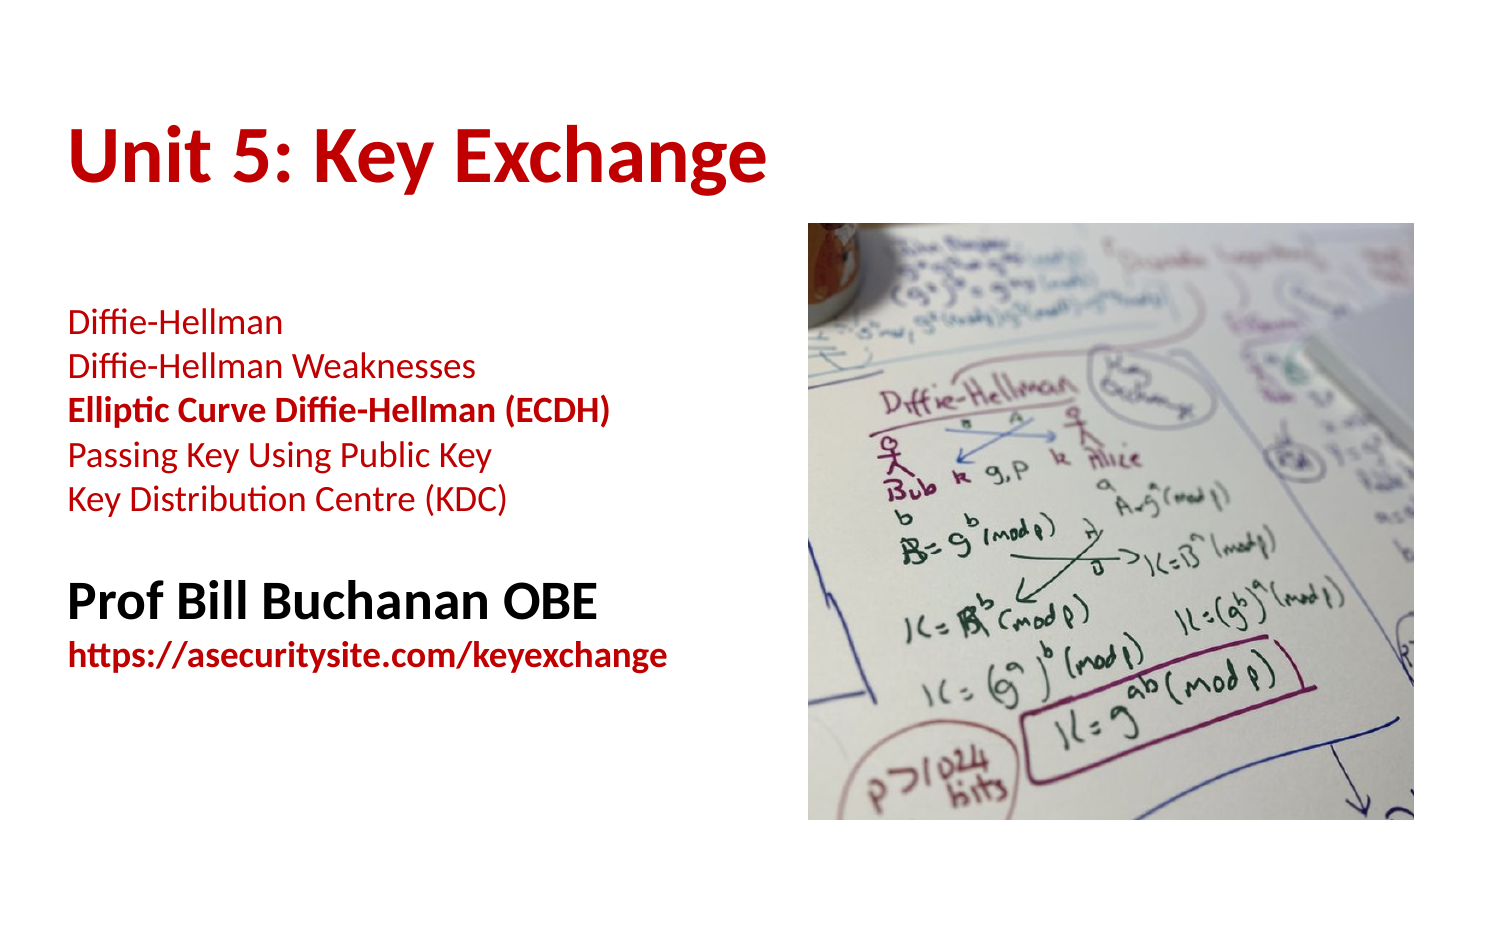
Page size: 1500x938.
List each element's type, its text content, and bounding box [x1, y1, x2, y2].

picture [808, 223, 1414, 821]
title Unit 5: Key Exchange Diffie-Hellman Diffie-Hellman Weaknesses Elliptic Curve Diffie-Hellman (ECDH) Passing Key Using Public Key Key Distribution Centre (KDC) Prof Bill Buchanan OBE https://asecuritysite.com/keyexchange [59, 61, 935, 760]
